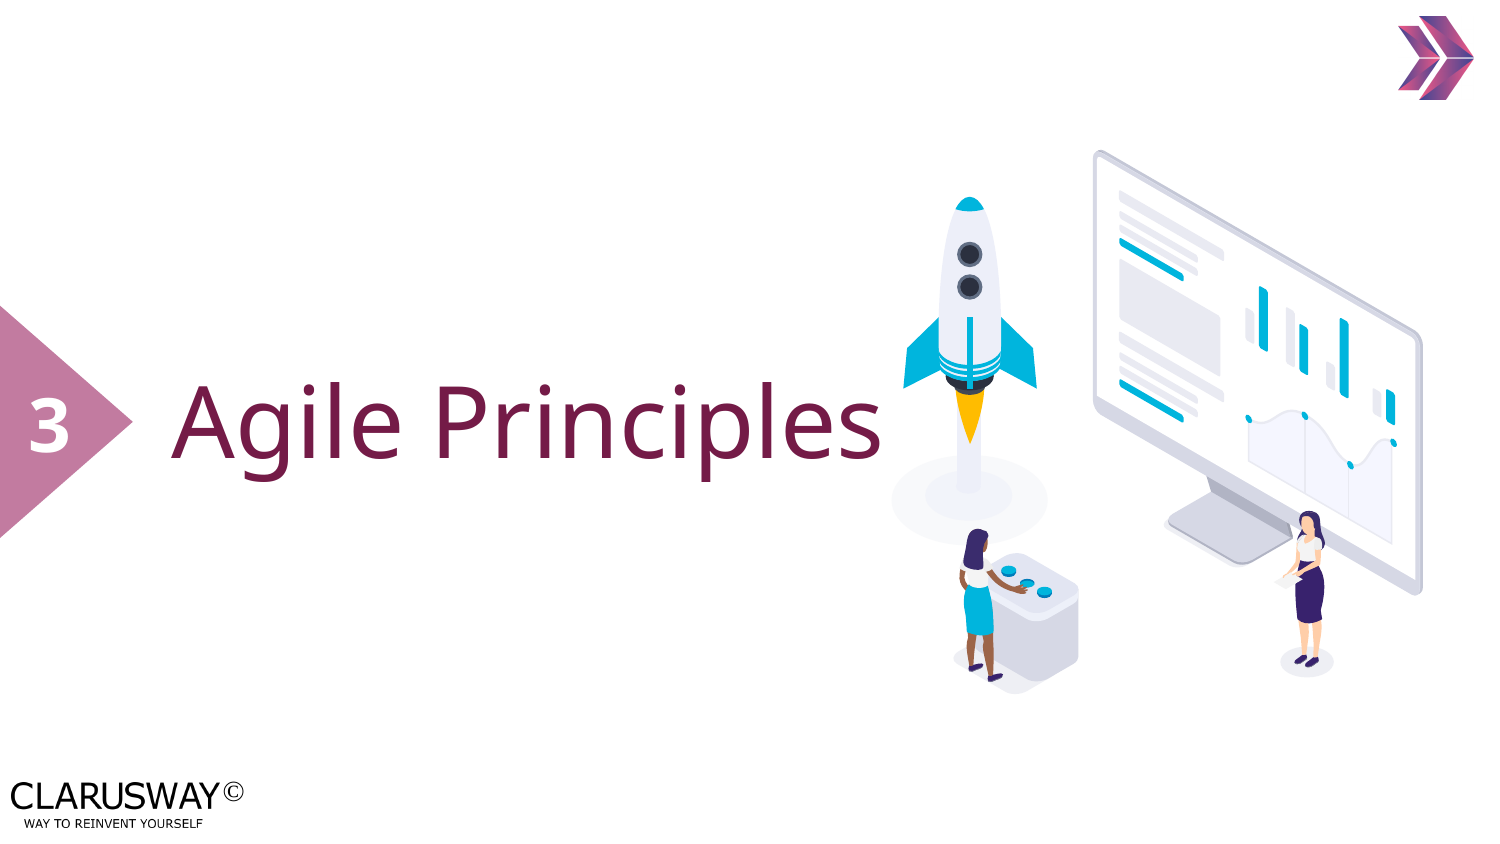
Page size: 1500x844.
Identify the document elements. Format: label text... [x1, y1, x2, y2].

picture [11, 782, 220, 828]
title Agile Principles [171, 366, 886, 478]
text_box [891, 149, 1424, 695]
text_box 3 [0, 306, 100, 540]
picture [1398, 16, 1474, 100]
